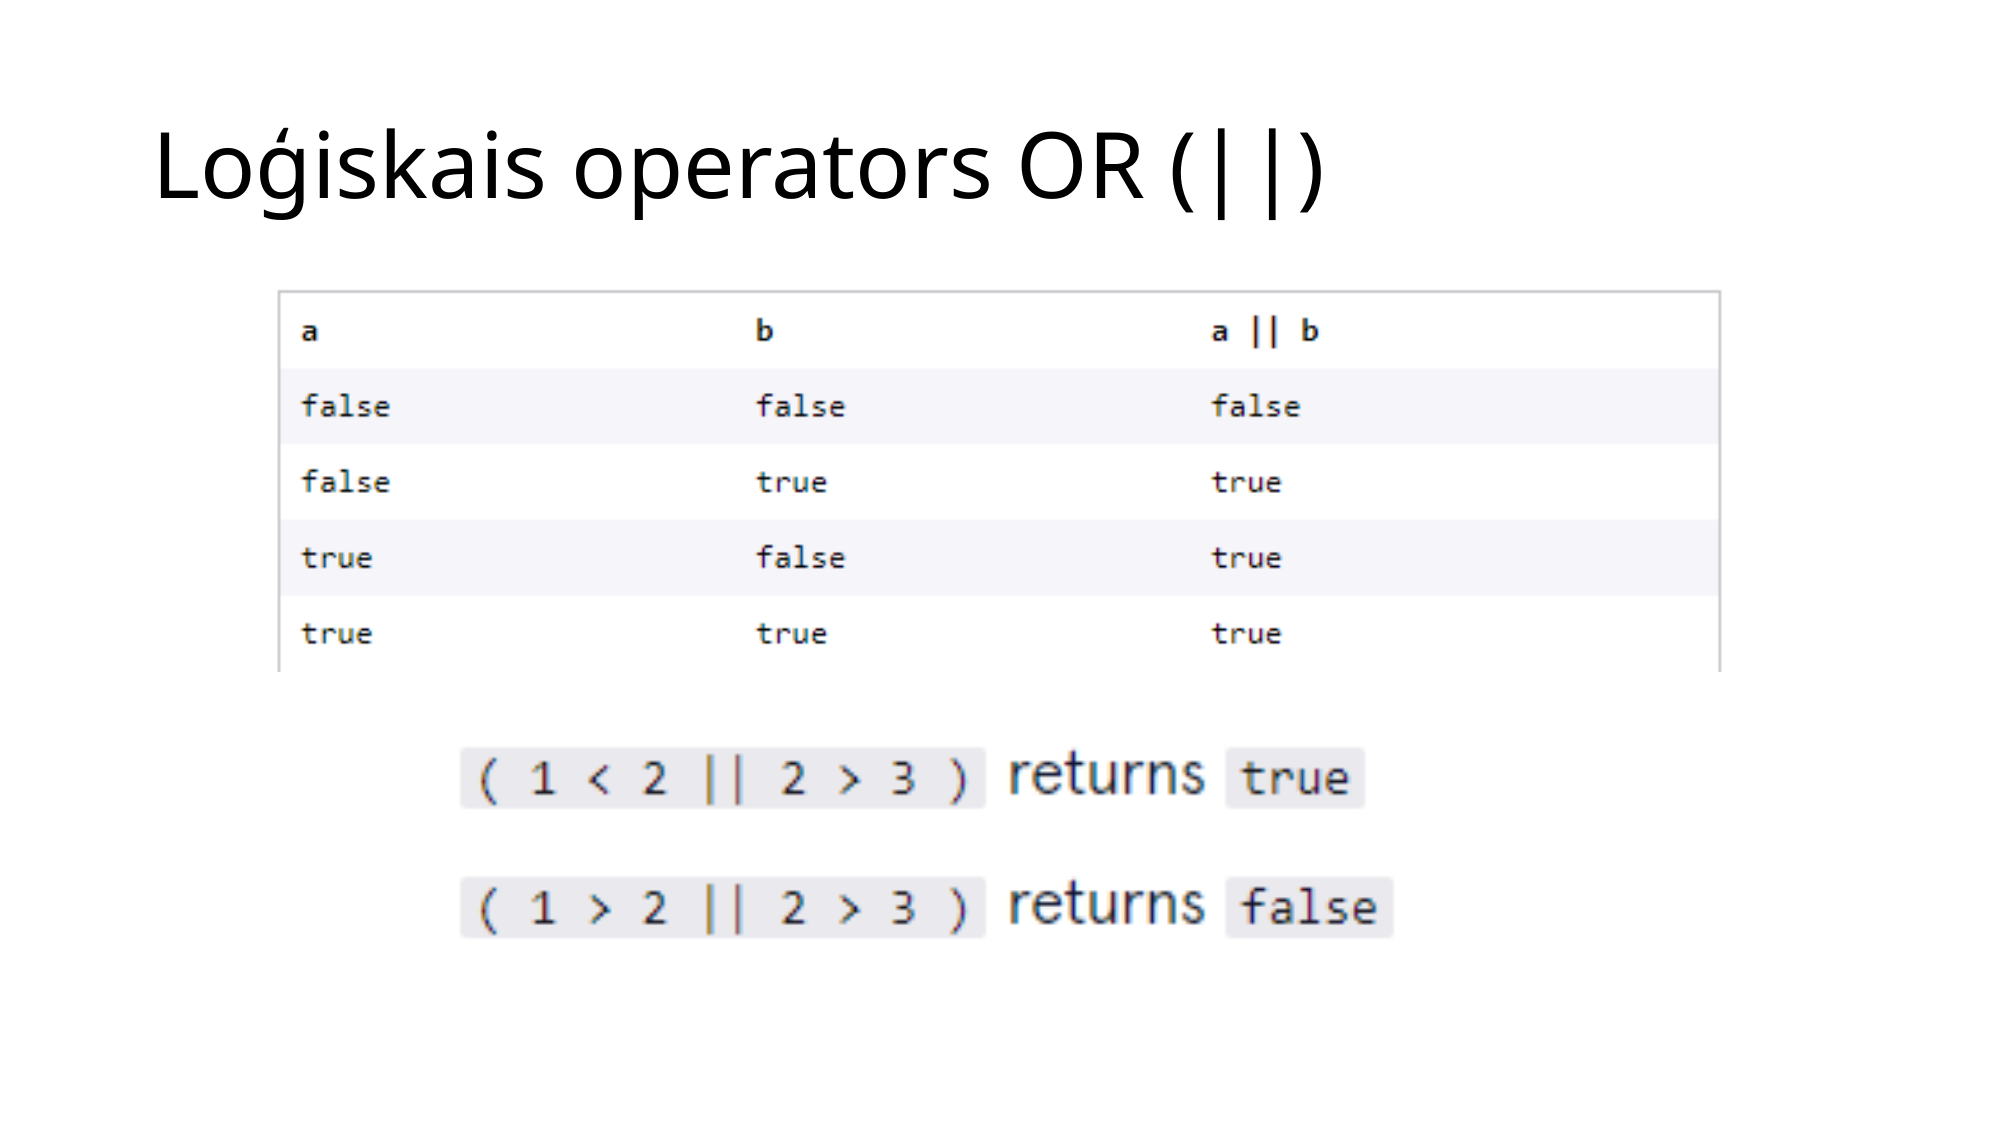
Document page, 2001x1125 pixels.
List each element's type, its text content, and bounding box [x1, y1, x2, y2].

title Loģiskais operators OR (||) [137, 59, 1863, 278]
picture [276, 286, 1727, 672]
picture [458, 727, 1445, 979]
